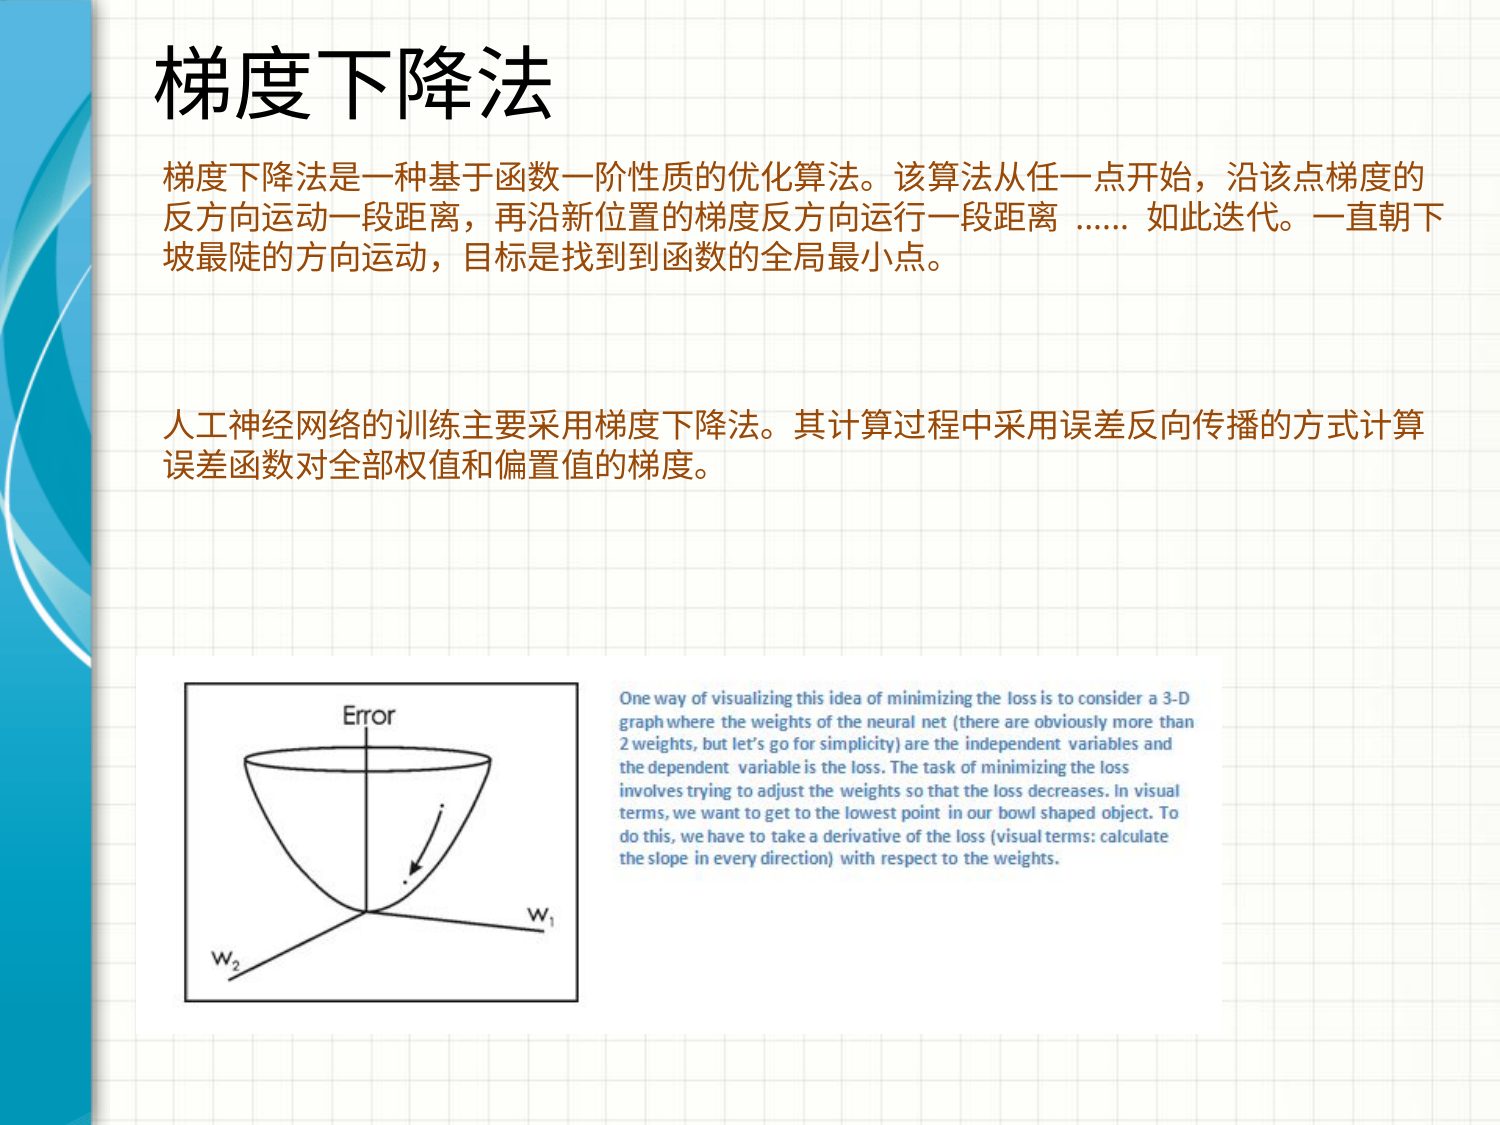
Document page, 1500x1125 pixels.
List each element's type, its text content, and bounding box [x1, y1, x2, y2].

title 梯度下降法 [138, 24, 1400, 138]
picture [0, 0, 1500, 1125]
text_box 人工神经网络的训练主要采用梯度下降法。其计算过程中采用误差反向传播的方式计算误差函数对全部权值和偏置值的梯度。 [147, 397, 1471, 492]
text_box 梯度下降法是一种基于函数一阶性质的优化算法。该算法从任一点开始，沿该点梯度的反方向运动一段距离，再沿新位置的梯度反方向运行一段距离 ...... 如此迭代。一直朝下坡最陡的方向运动，目标是找到到函数的全局最小点。 [147, 148, 1471, 284]
